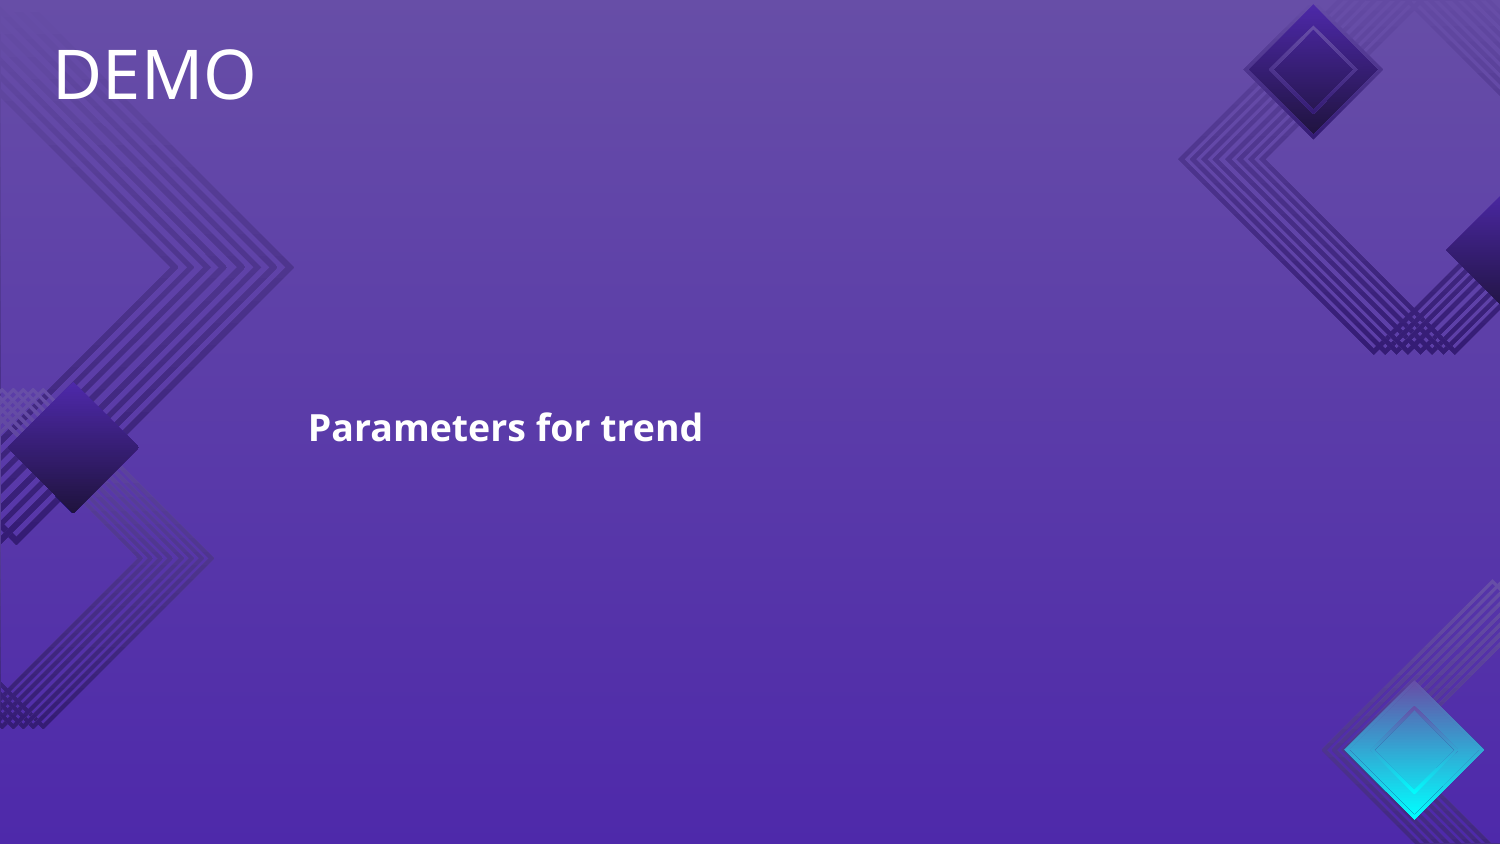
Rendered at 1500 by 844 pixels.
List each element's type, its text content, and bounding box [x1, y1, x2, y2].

title Parameters for trend [292, 357, 932, 464]
title DEMO [37, 16, 1304, 111]
